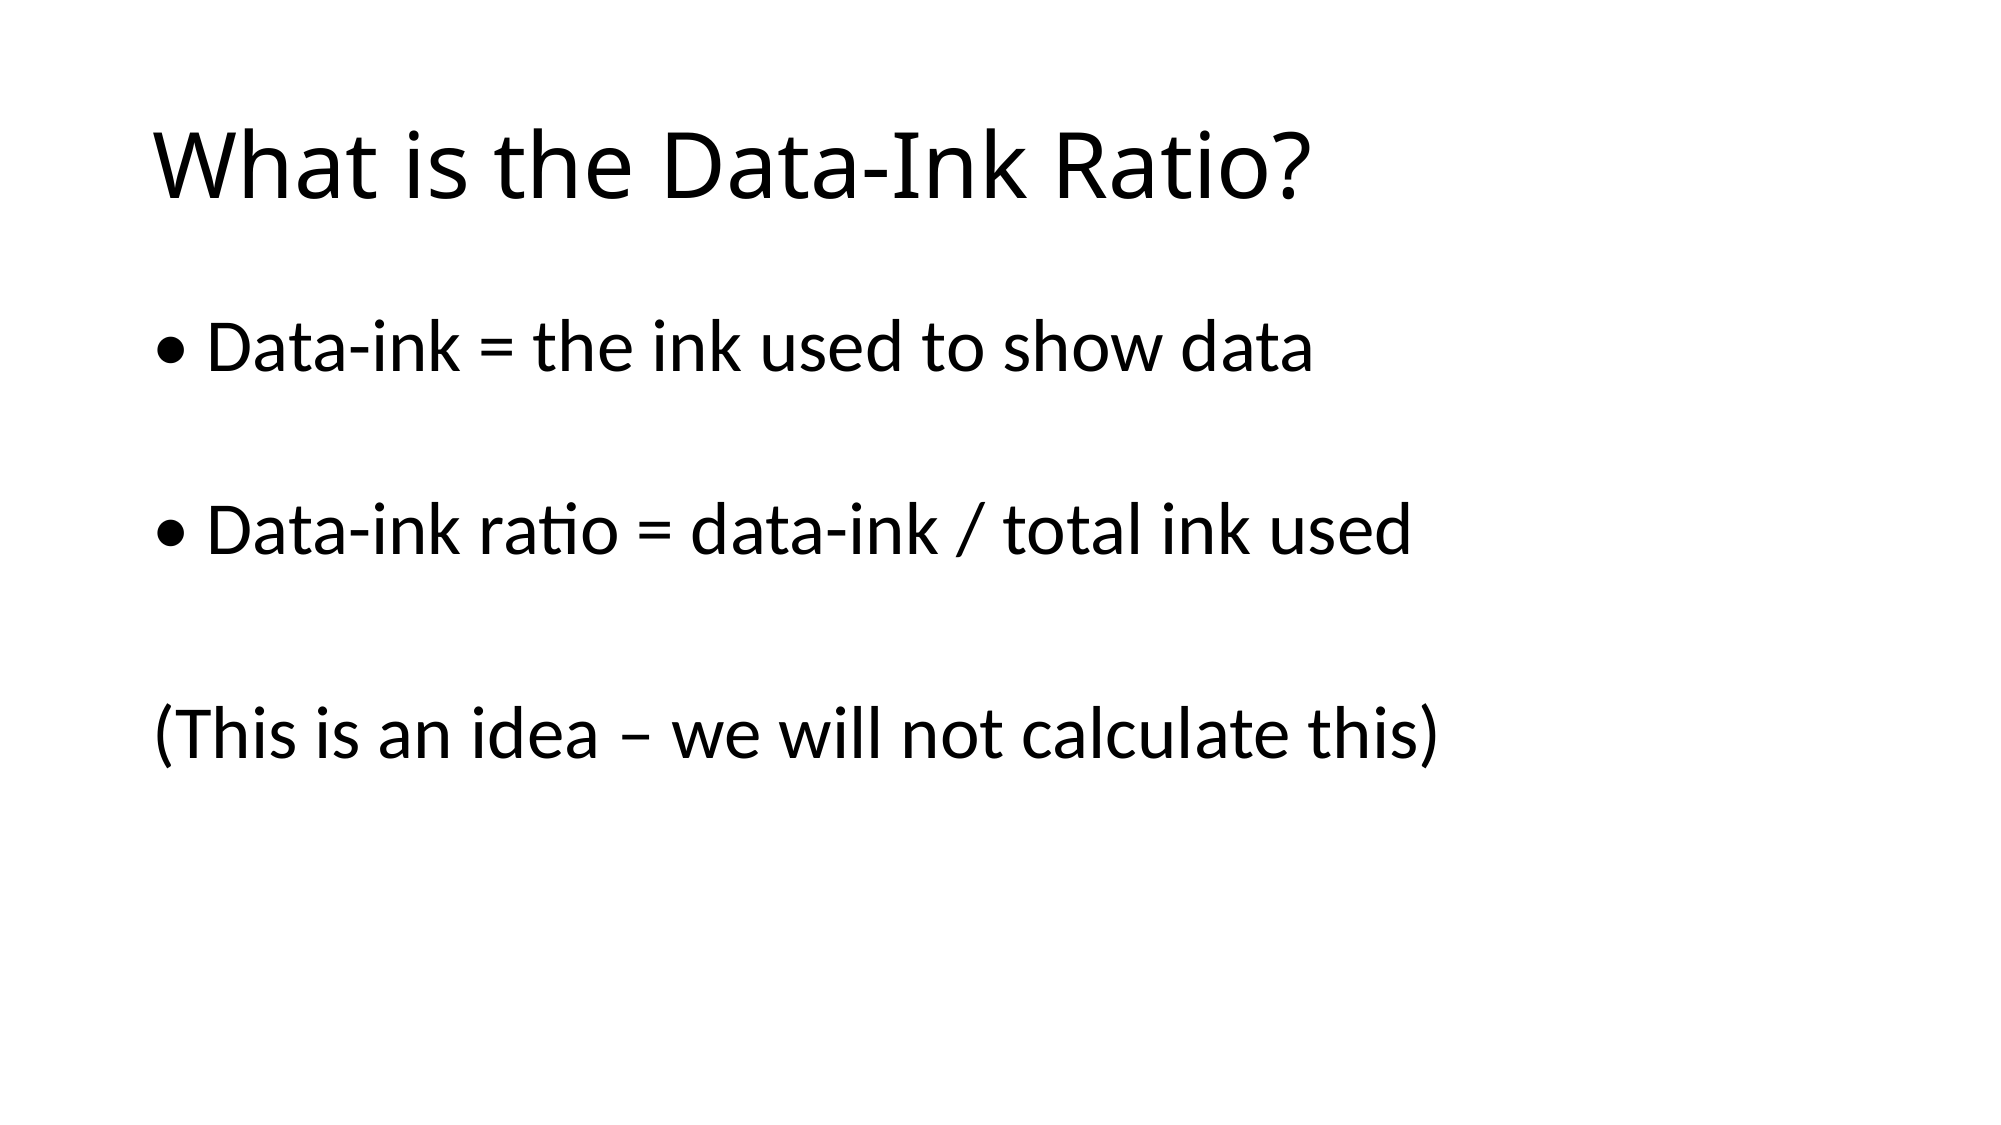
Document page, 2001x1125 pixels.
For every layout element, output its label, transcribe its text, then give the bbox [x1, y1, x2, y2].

title What is the Data-Ink Ratio? [137, 59, 1863, 278]
list • Data-ink = the ink used to show data • Data-ink ratio = data-ink / total ink used (This is an idea – we will not calculate this) [137, 299, 1863, 1014]
